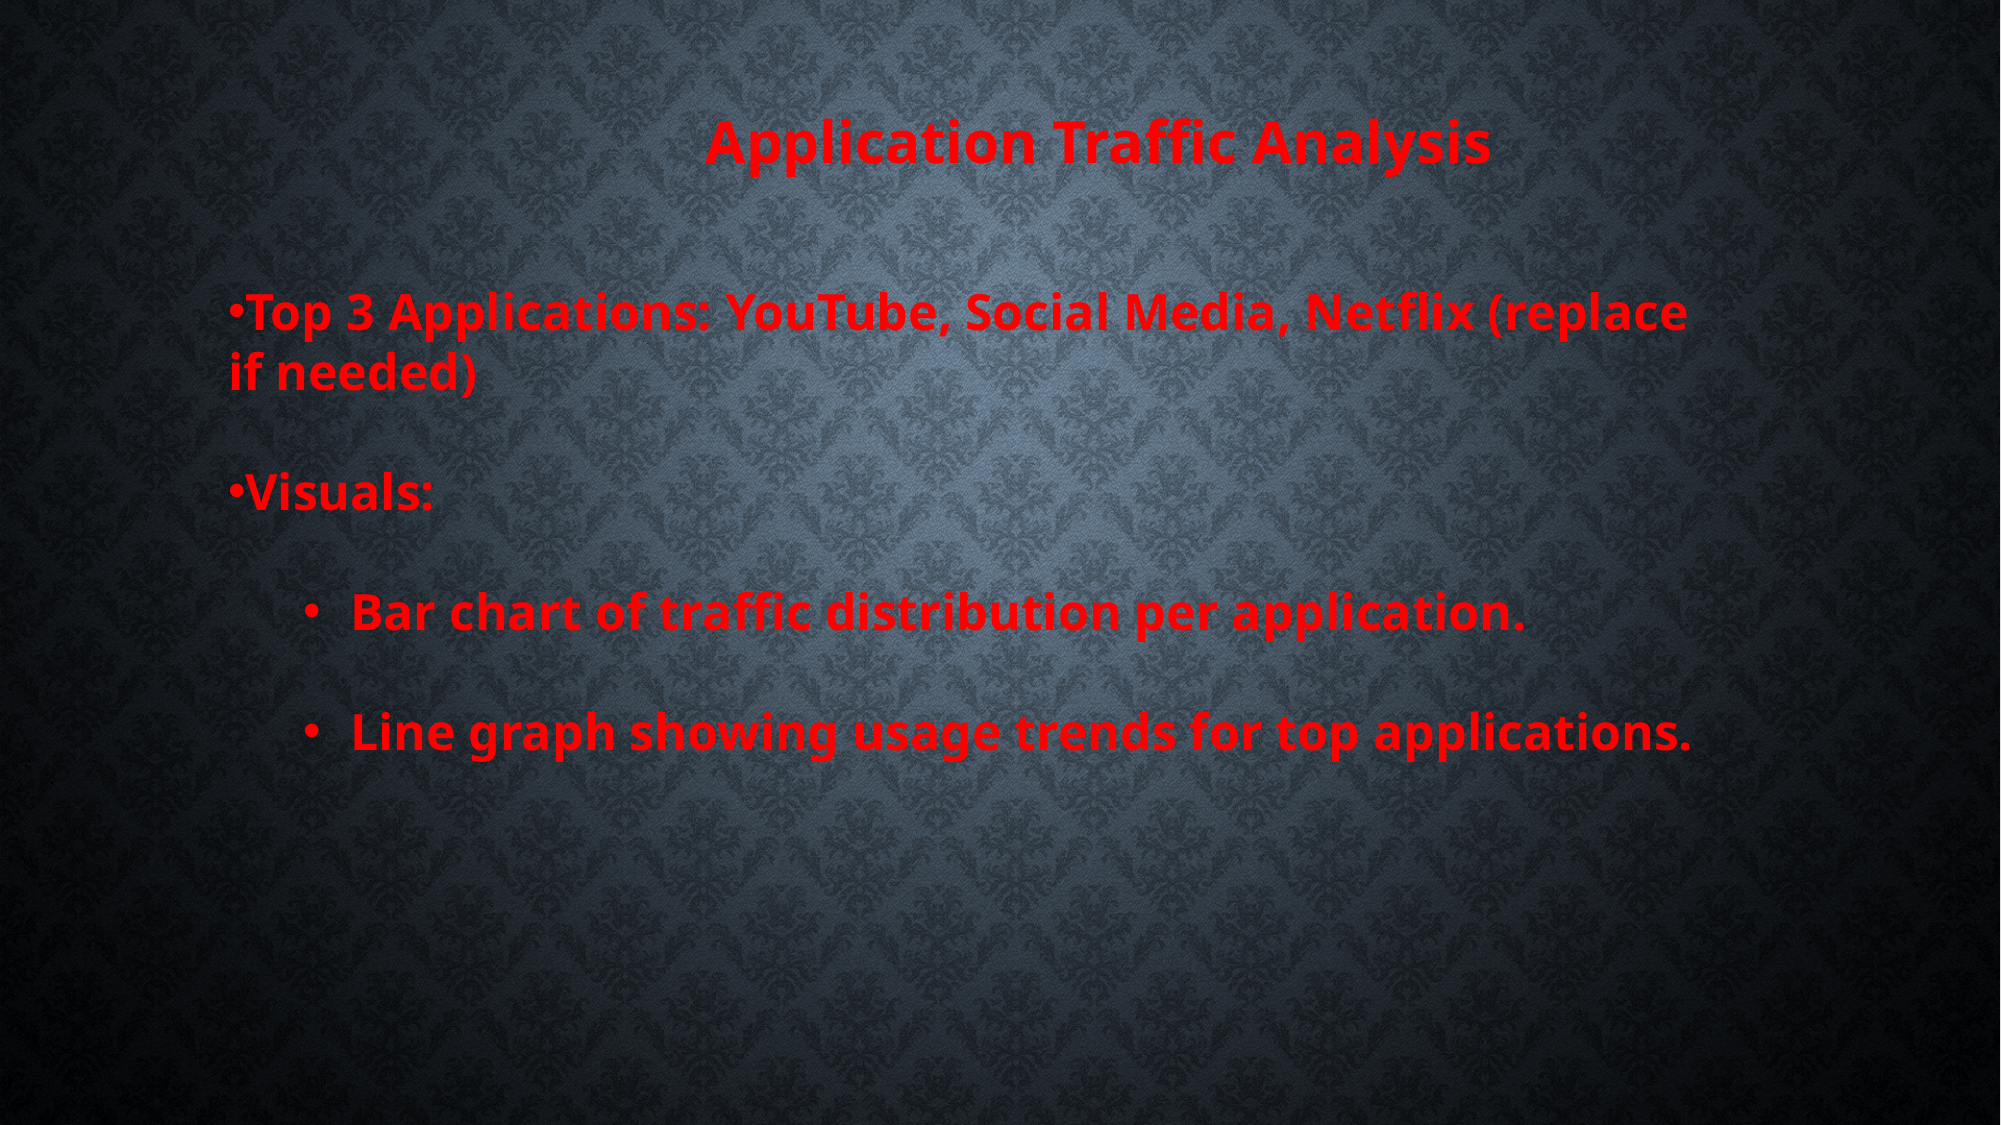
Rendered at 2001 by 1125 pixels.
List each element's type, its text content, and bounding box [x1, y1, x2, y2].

text_box Application Traffic Analysis Top 3 Applications: YouTube, Social Media, Netflix (replace if needed) Visuals: Bar chart of traffic distribution per application. Line graph showing usage trends for top applications. [213, 98, 1734, 814]
